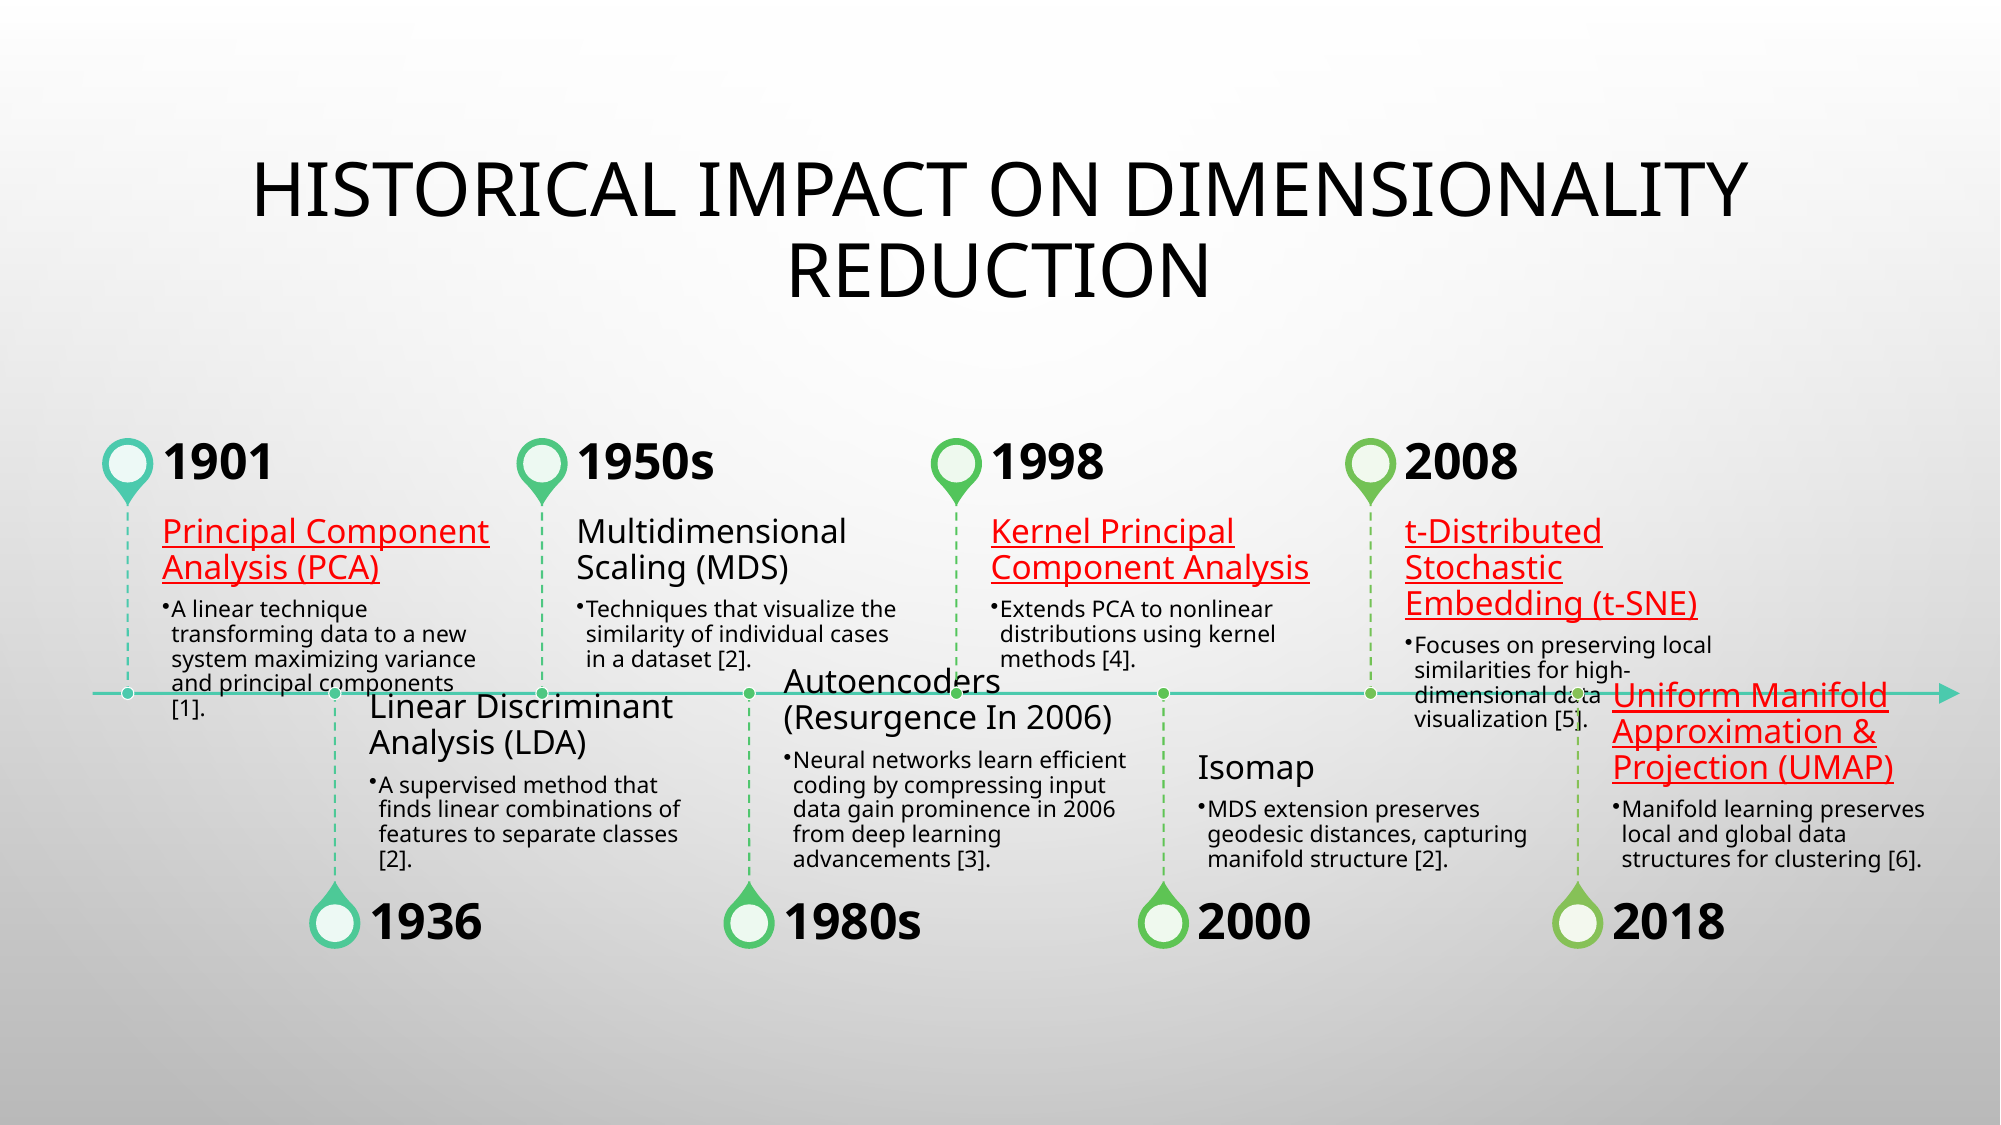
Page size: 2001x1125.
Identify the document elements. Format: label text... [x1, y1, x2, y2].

picture [0, 0, 2000, 1125]
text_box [92, 362, 1961, 1024]
title Historical Impact On Dimensionality Reduction [149, 101, 1851, 362]
